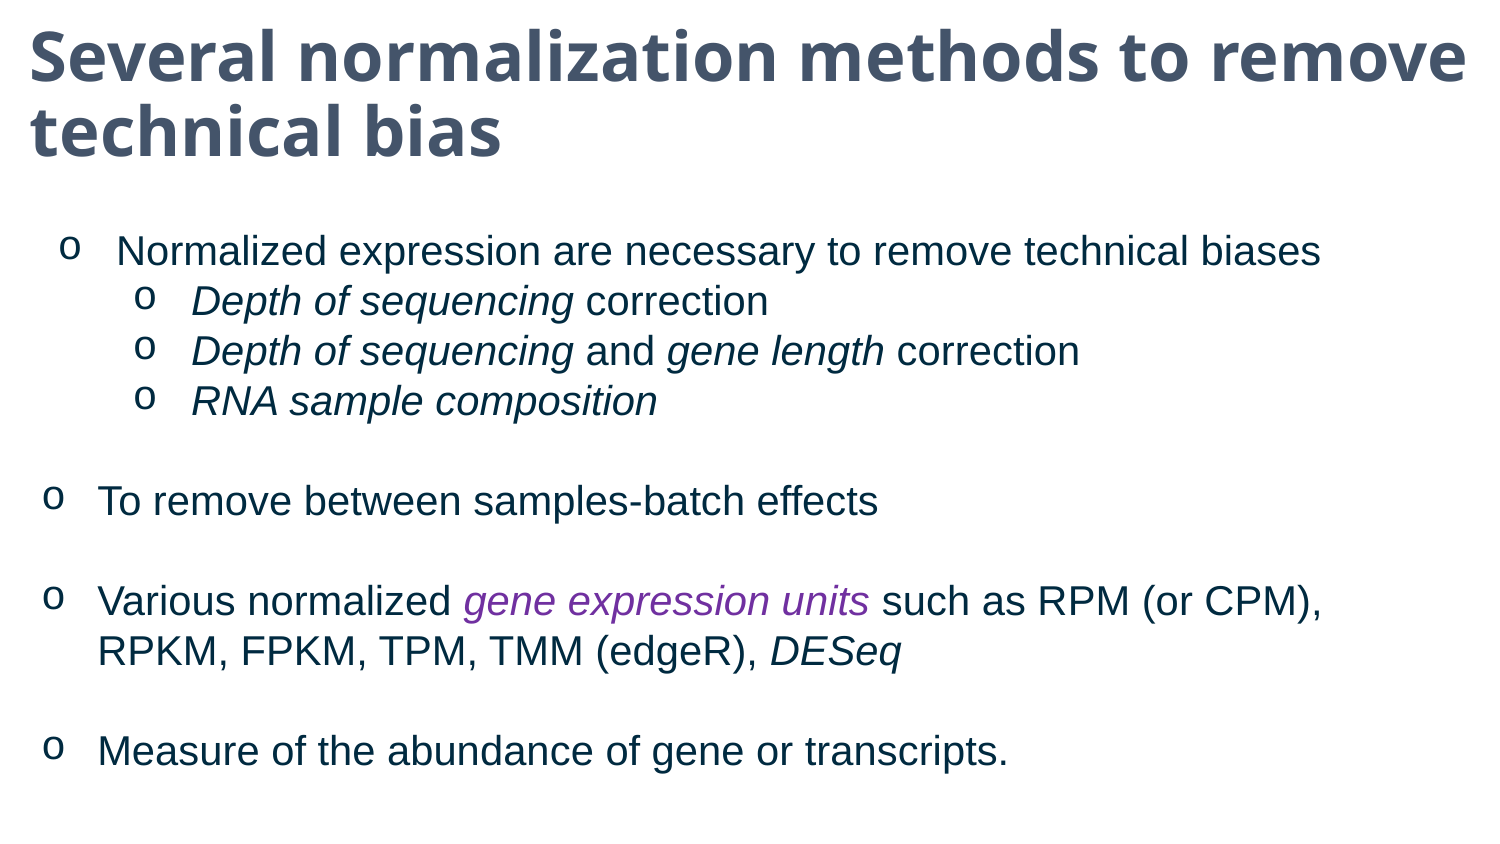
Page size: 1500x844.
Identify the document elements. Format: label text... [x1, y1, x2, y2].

text_box Normalized expression are necessary to remove technical biases Depth of sequencing correction Depth of sequencing and gene length correction RNA sample composition To remove between samples-batch effects Various normalized gene expression units such as RPM (or CPM), RPKM, FPKM, TPM, TMM (edgeR), DESeq Measure of the abundance of gene or transcripts. [29, 168, 1471, 721]
text_box Several normalization methods to remove technical bias [29, 22, 1500, 144]
